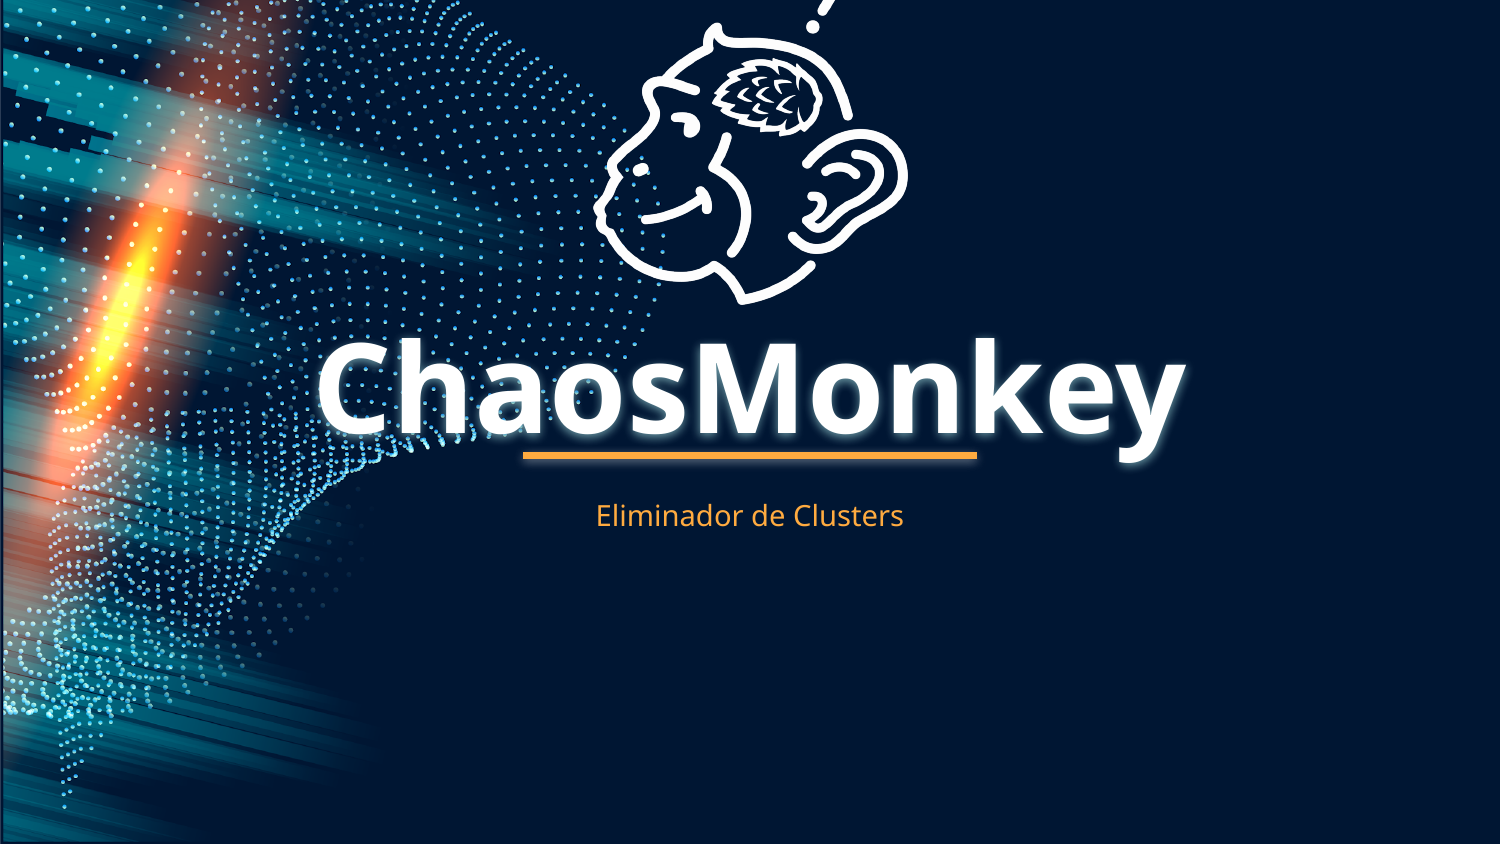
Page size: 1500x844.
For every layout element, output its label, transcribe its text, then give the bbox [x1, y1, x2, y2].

picture [0, 0, 1500, 844]
title ChaosMonkey [208, 293, 1292, 456]
subtitle Eliminador de Clusters [407, 482, 1093, 559]
